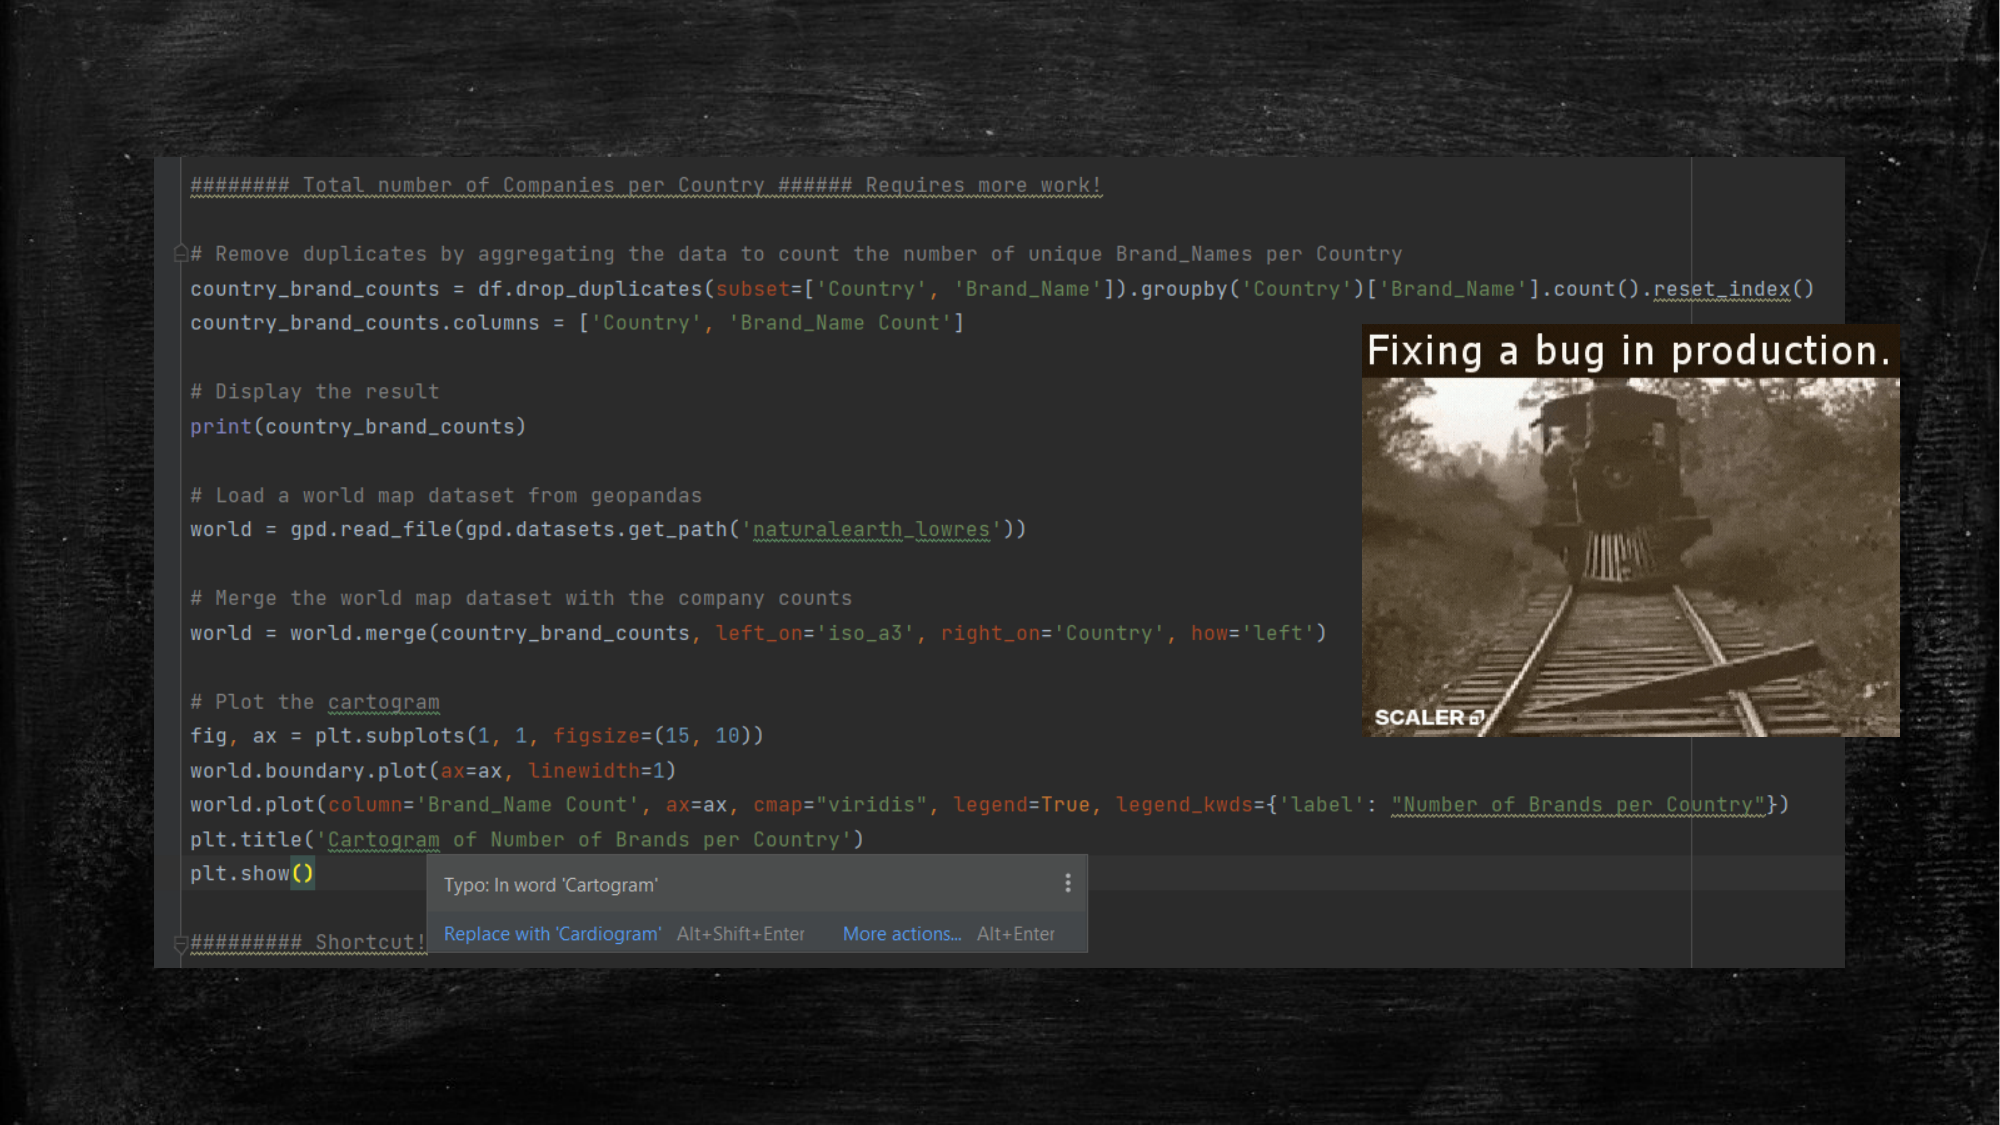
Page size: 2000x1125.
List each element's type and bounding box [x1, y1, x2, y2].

picture [154, 157, 1900, 968]
